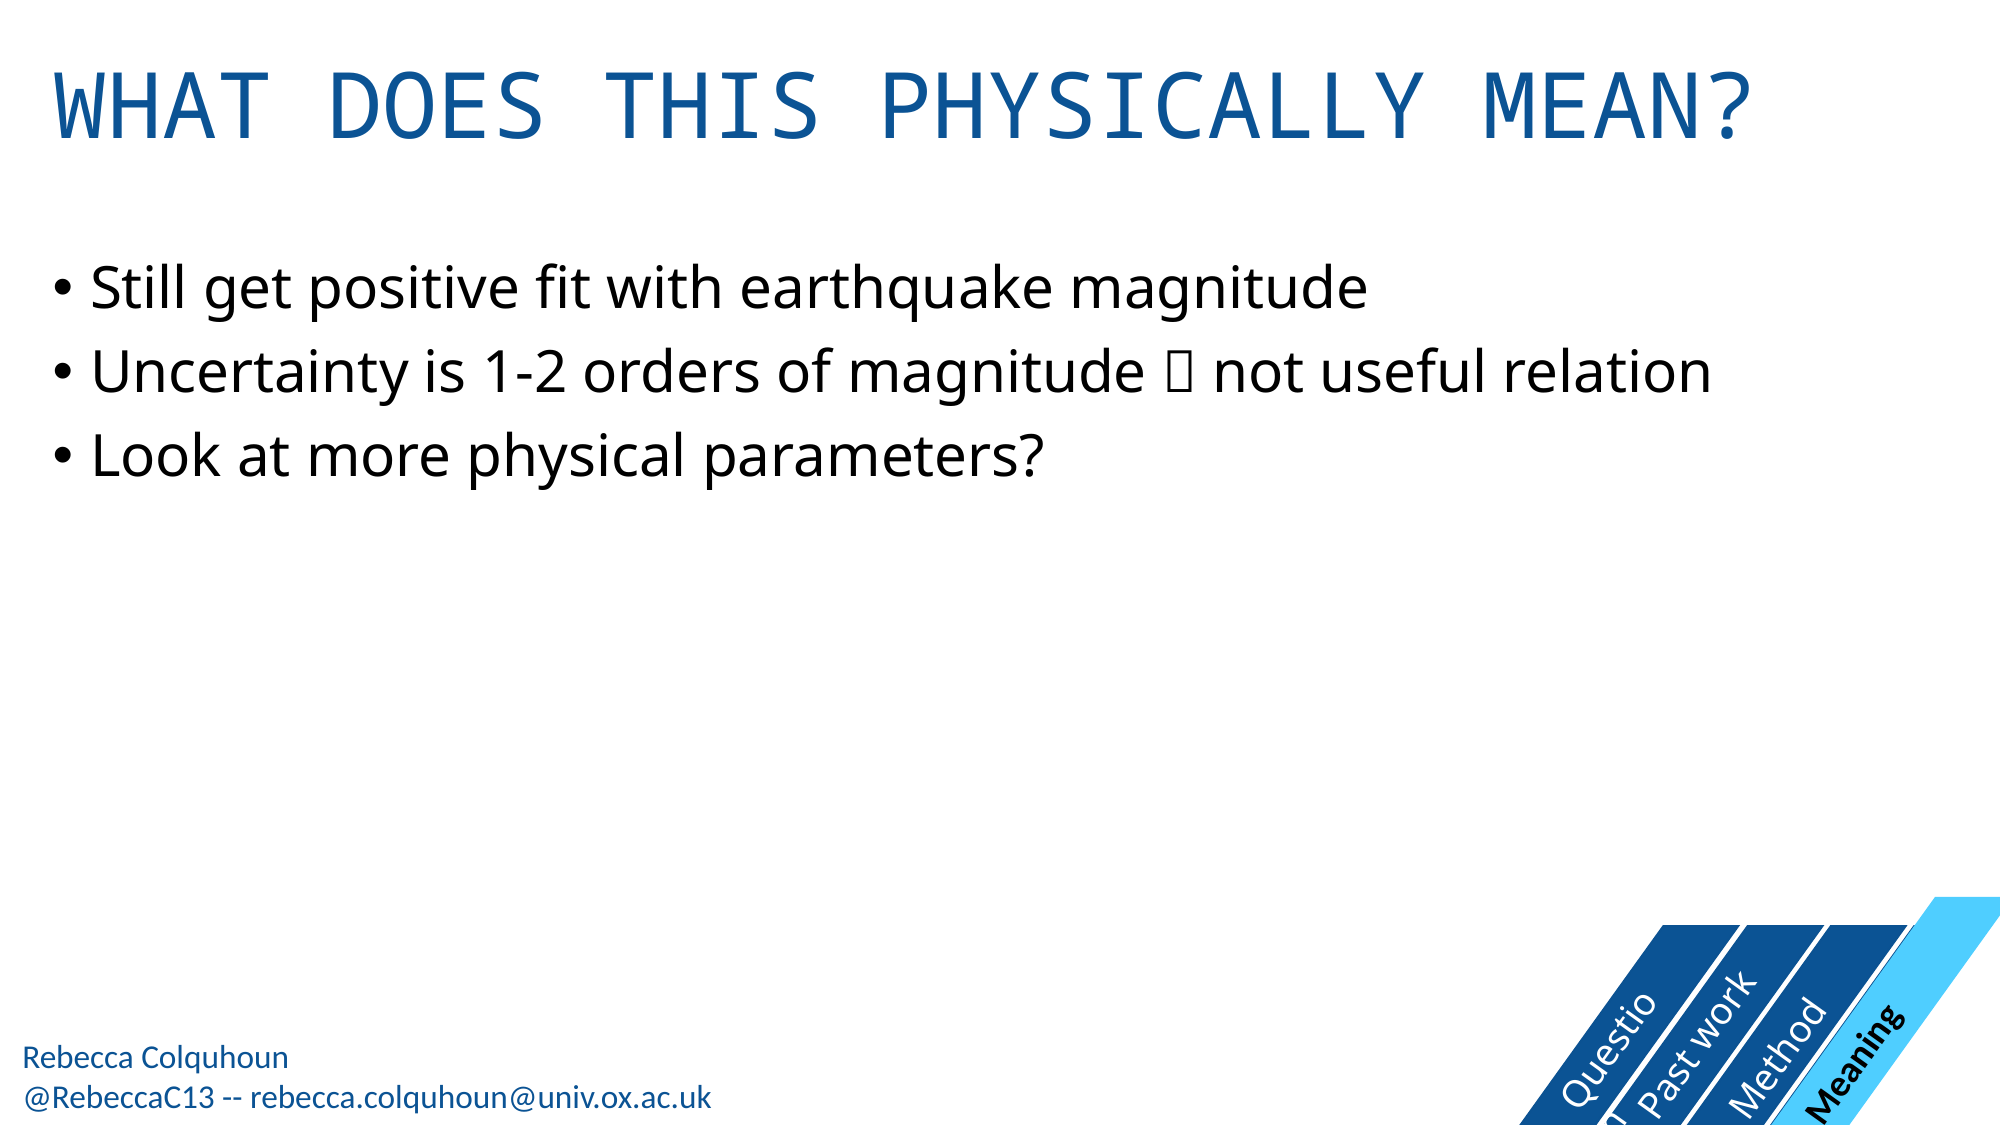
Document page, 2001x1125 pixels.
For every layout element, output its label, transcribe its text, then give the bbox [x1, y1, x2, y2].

title WHAT DOES THIS PHYSICALLY MEAN? [37, 0, 1945, 218]
text_box [1771, 1114, 1793, 1125]
list Still get positive fit with earthquake magnitude Uncertainty is 1-2 orders of magnitude  not useful relation Look at more physical parameters? [37, 251, 1945, 1014]
text_box Meaning [1777, 951, 1942, 1125]
text_box [1844, 896, 2000, 1125]
